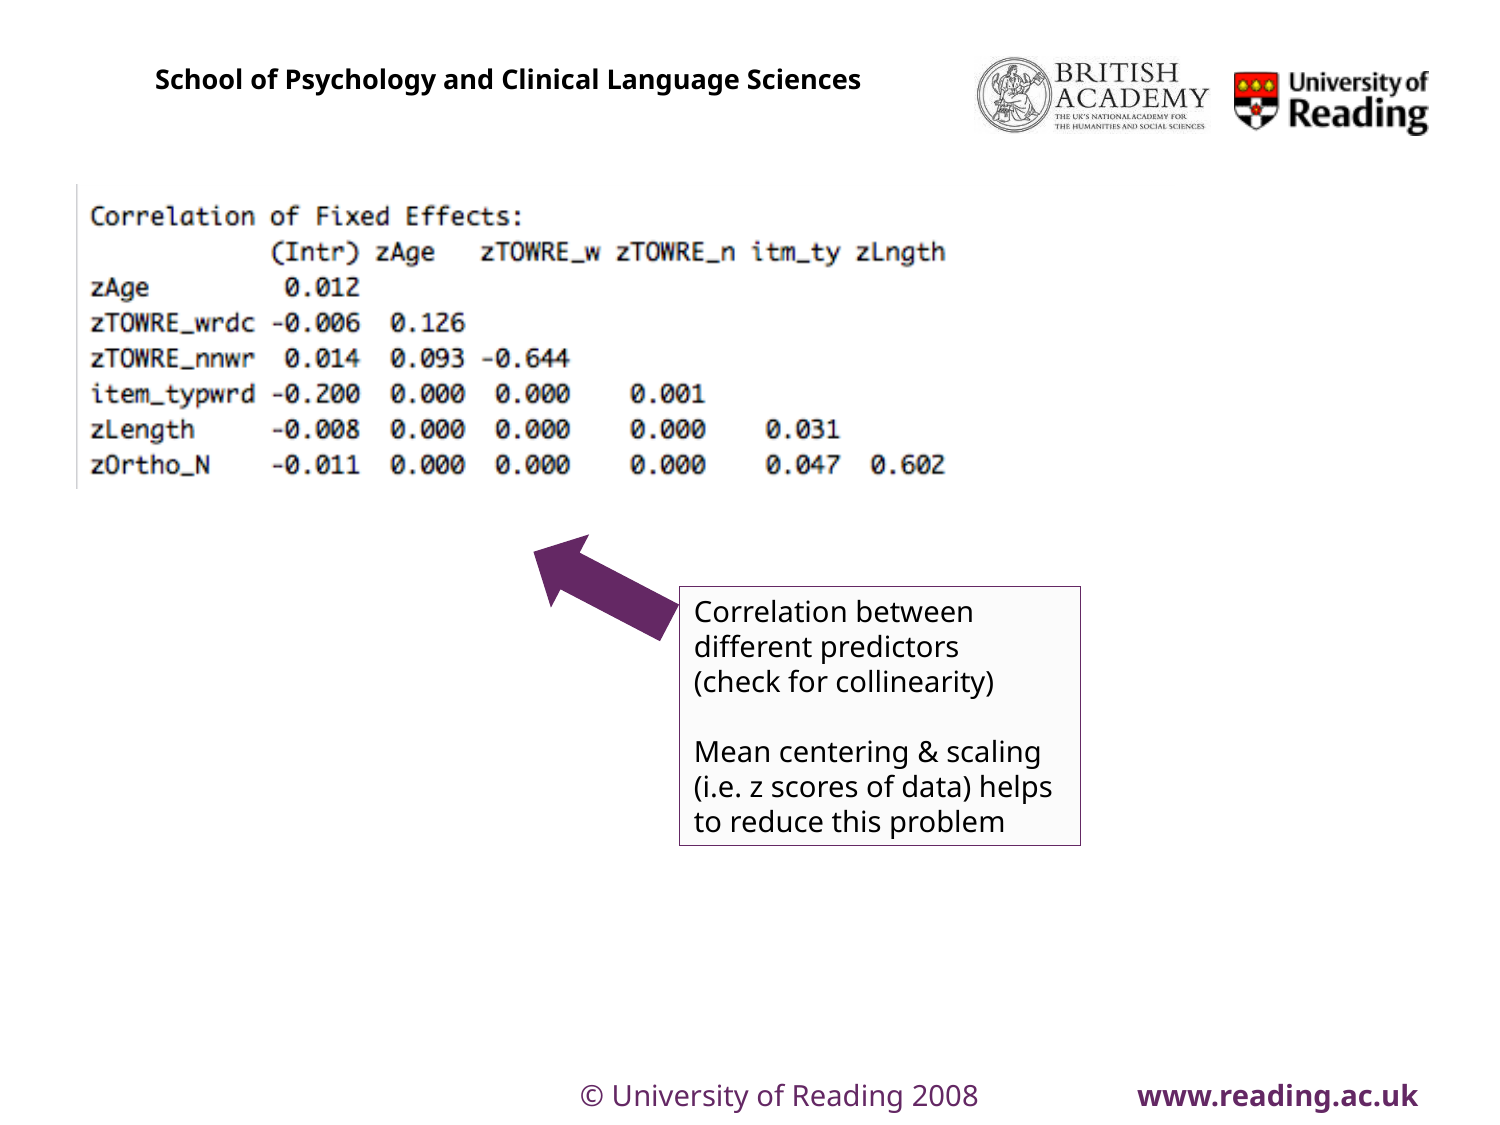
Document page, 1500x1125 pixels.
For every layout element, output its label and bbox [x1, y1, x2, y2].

picture [76, 184, 1175, 489]
text_box [524, 545, 1081, 849]
picture [1234, 71, 1429, 136]
